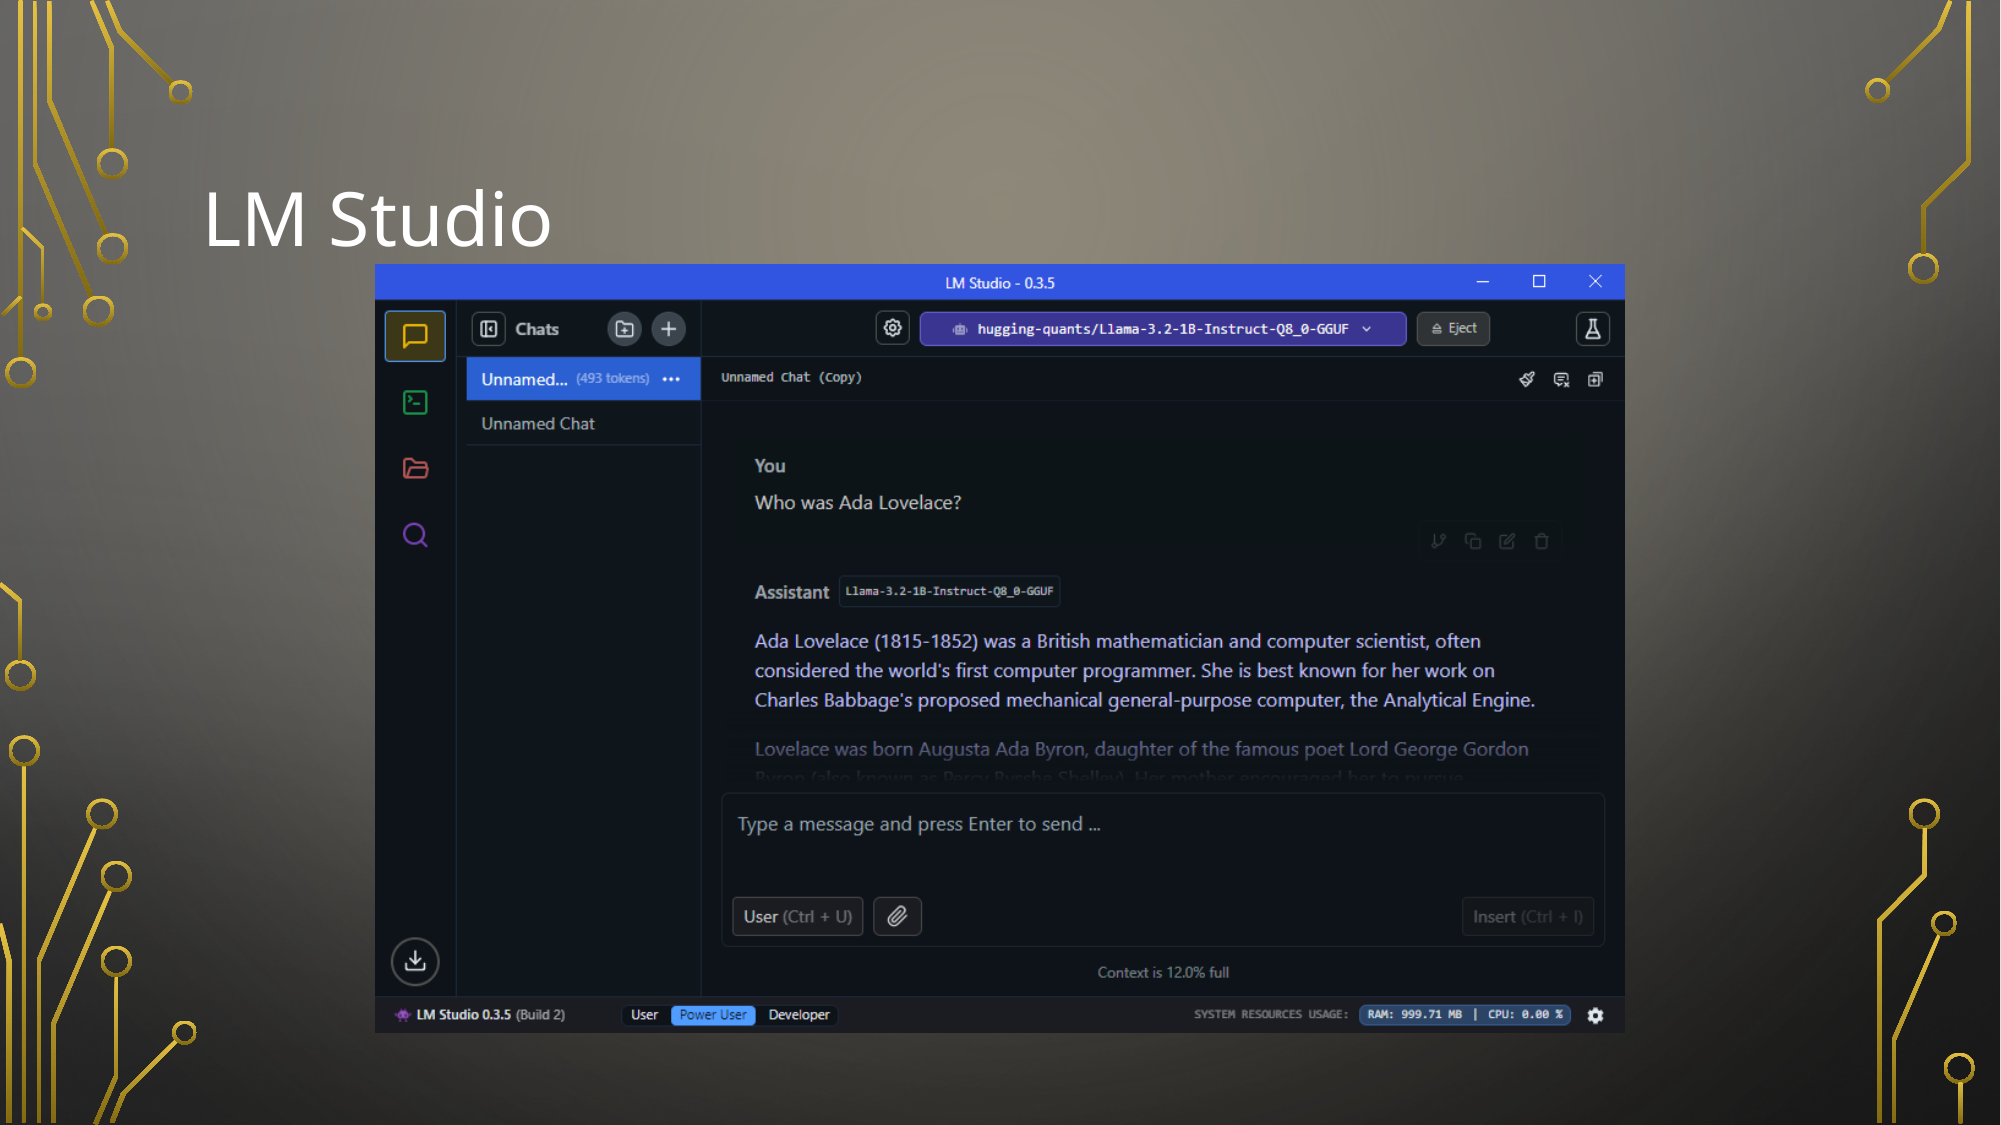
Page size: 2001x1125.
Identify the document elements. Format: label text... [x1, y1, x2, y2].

picture [374, 264, 1626, 1033]
title LM Studio [187, 101, 1813, 344]
